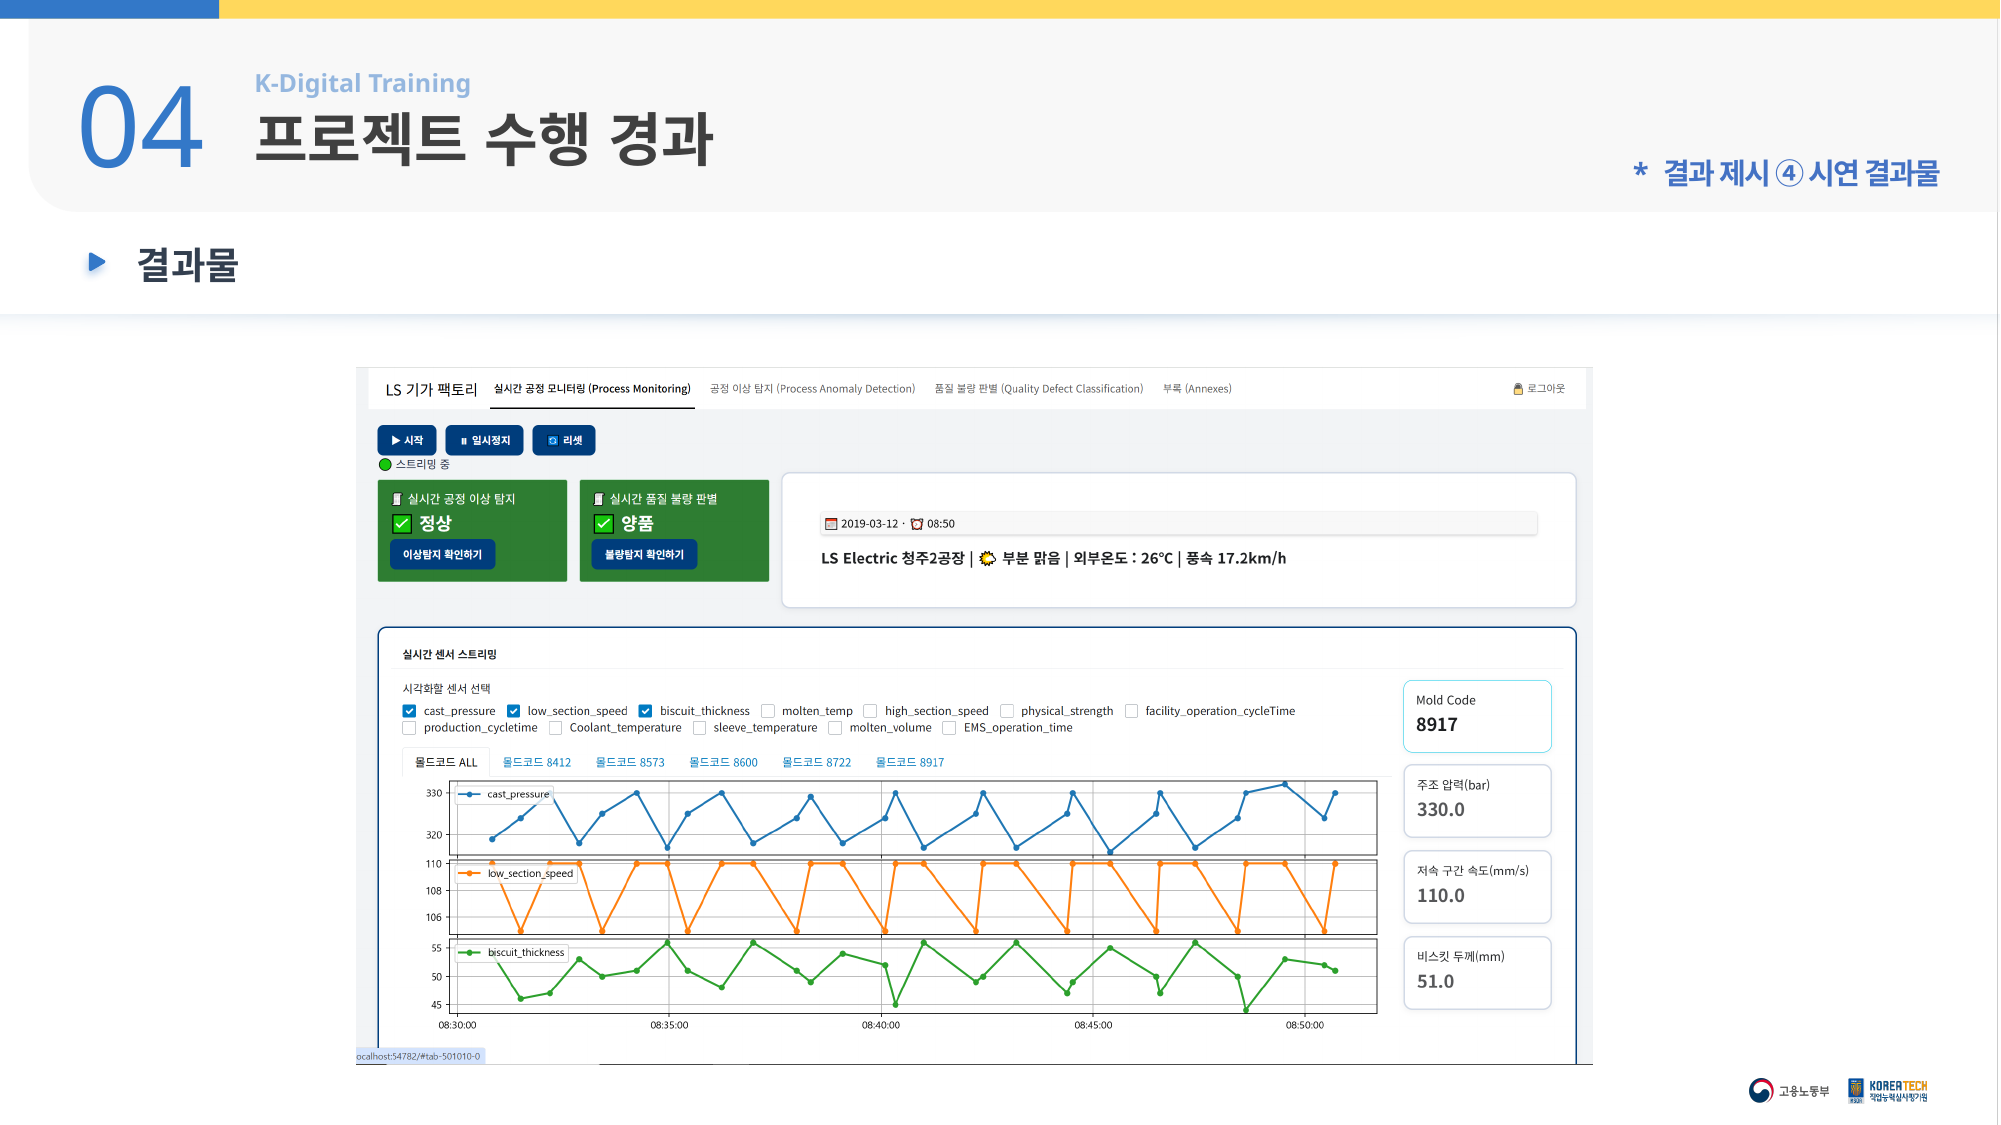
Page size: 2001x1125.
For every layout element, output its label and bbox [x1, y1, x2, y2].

text_box [61, 54, 1038, 191]
text_box [88, 234, 1816, 296]
picture [0, 0, 2000, 1125]
text_box [1749, 1078, 1927, 1104]
